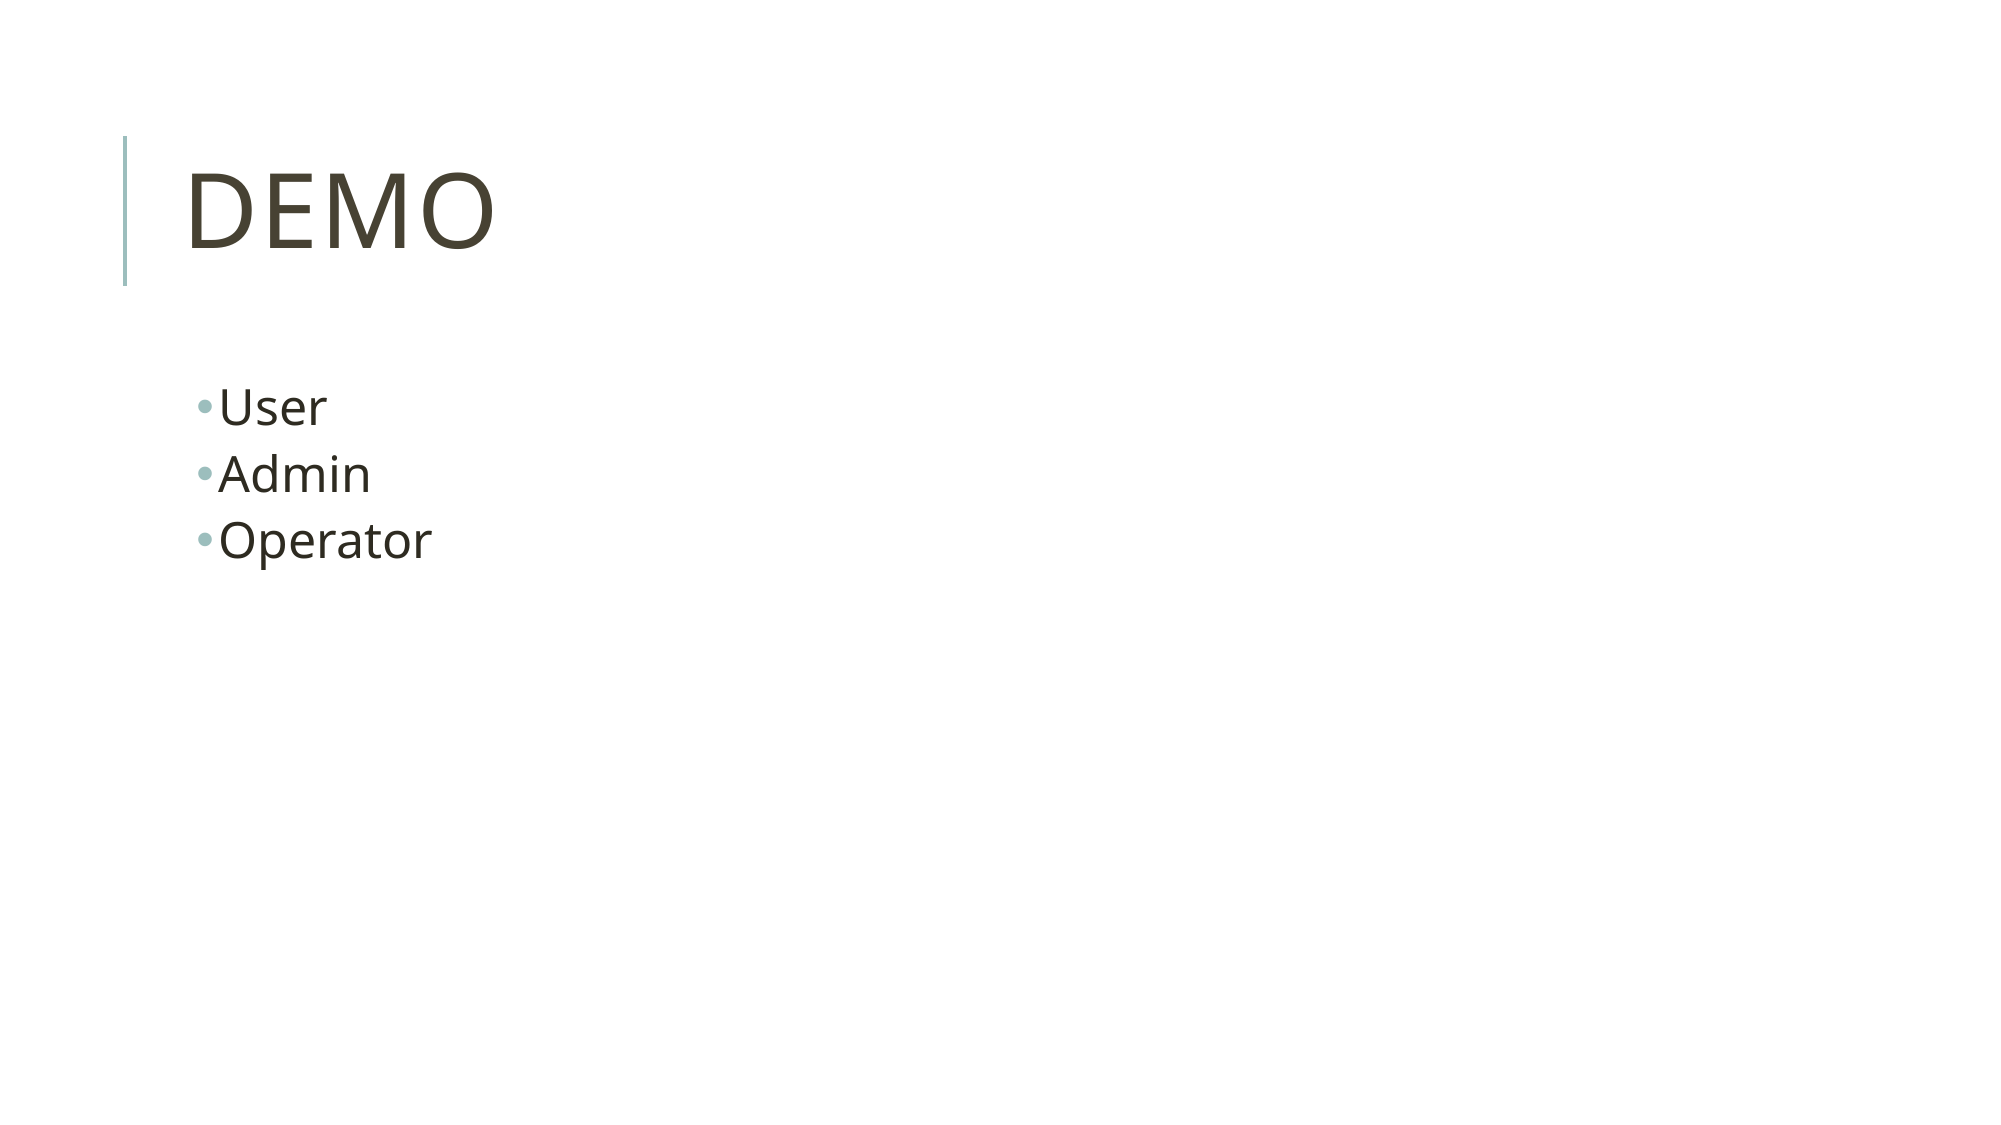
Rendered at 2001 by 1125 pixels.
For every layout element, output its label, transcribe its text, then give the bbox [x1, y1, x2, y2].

title Demo [168, 96, 1763, 342]
list User Admin Operator [168, 375, 1763, 1035]
